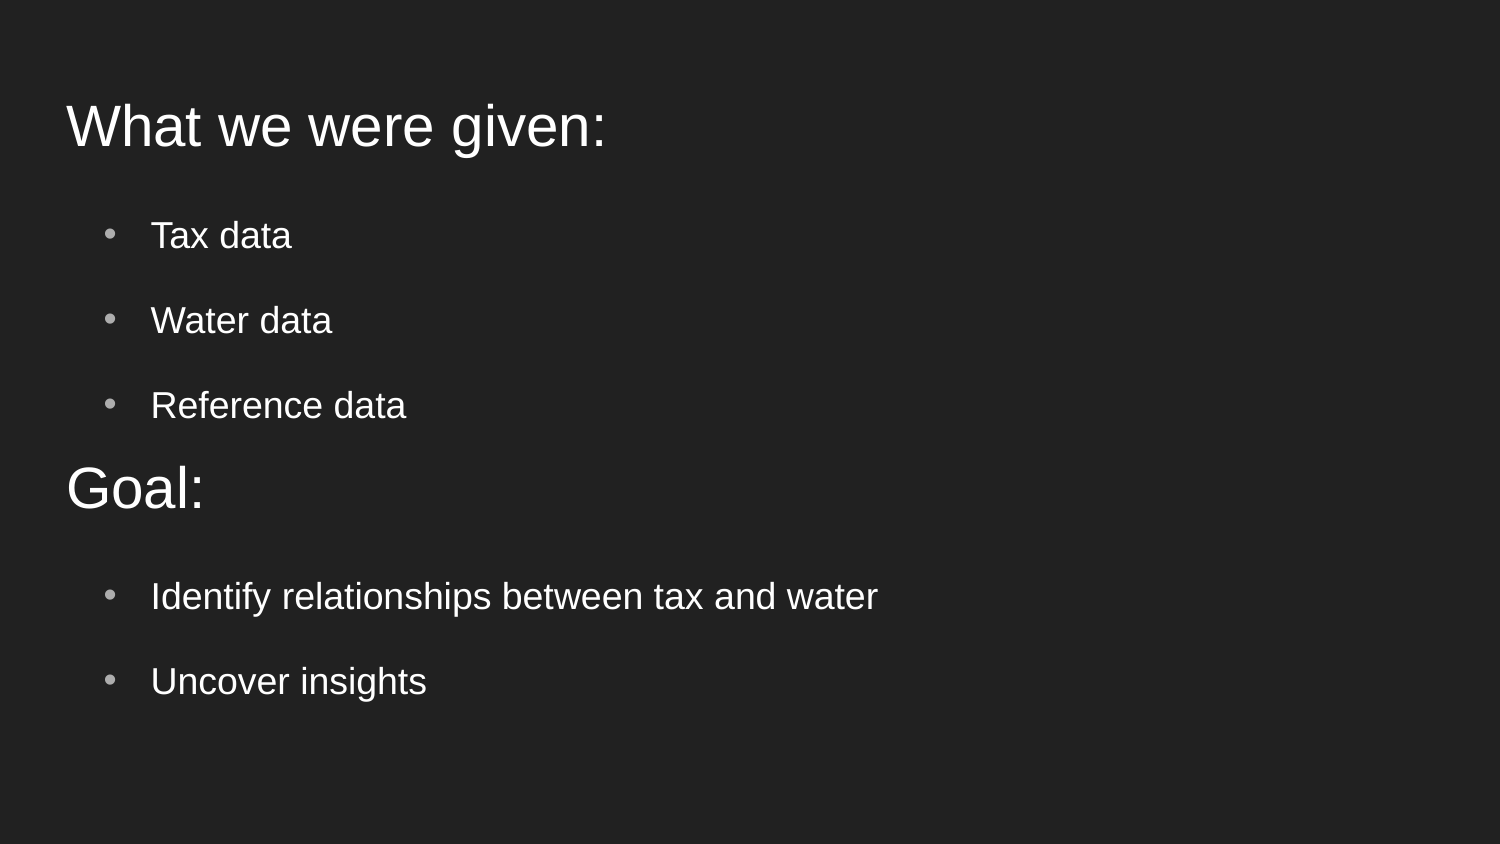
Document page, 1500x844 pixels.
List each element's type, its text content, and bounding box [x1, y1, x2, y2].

list Identify relationships between tax and water Uncover insights [51, 550, 1449, 747]
title Goal: [51, 435, 1449, 530]
list Tax data Water data Reference data [51, 189, 1449, 386]
title What we were given: [51, 72, 1449, 167]
